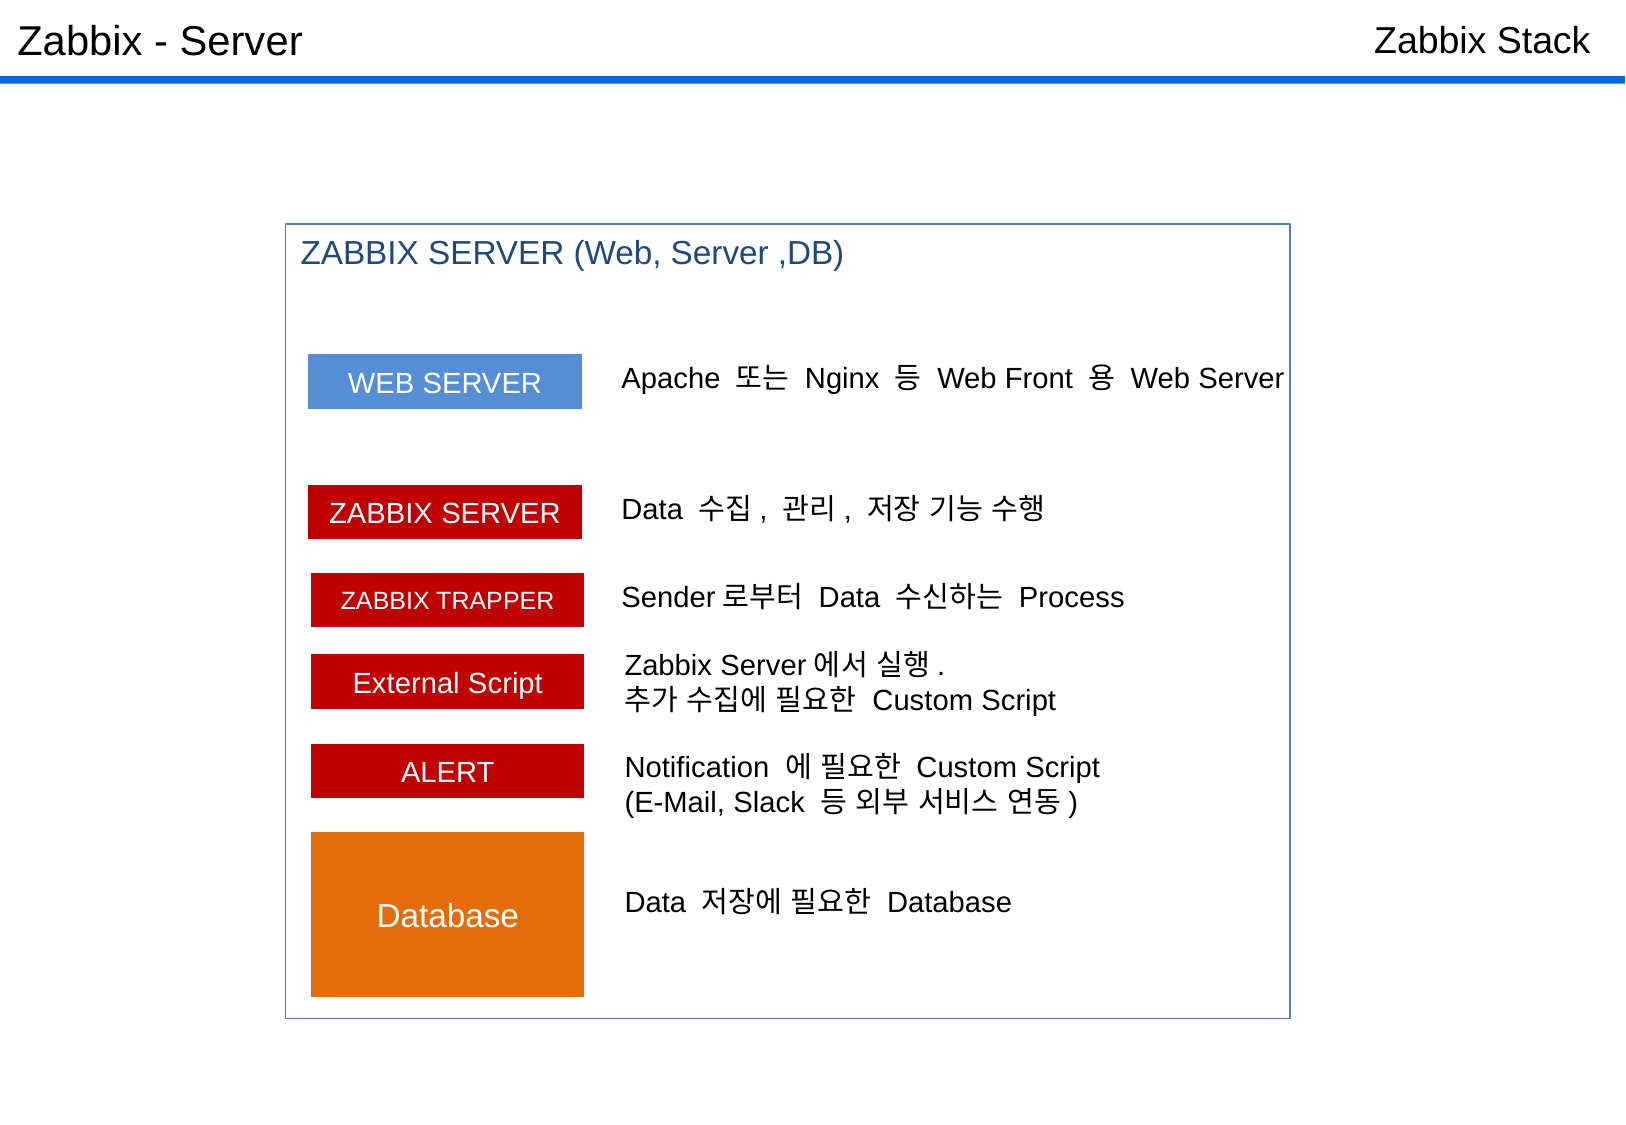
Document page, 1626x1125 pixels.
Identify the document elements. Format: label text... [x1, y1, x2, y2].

text_box Zabbix Stack [903, 0, 1606, 79]
text_box WEB SERVER [306, 352, 584, 411]
text_box ZABBIX SERVER (Web, Server ,DB) [285, 223, 1291, 1019]
text_box Zabbix Server에서 실행. 추가 수집에 필요한 Custom Script [609, 638, 1294, 724]
text_box Apache 또는 Nginx 등 Web Front 용 Web Server [606, 352, 1343, 402]
text_box Data 수집, 관리, 저장 기능 수행 [606, 482, 1176, 533]
text_box Database [309, 829, 587, 999]
text_box Sender로부터 Data 수신하는 Process [606, 570, 1176, 621]
text_box External Script [309, 652, 587, 711]
text_box Notification 에 필요한 Custom Script (E-Mail, Slack 등 외부 서비스 연동) [609, 740, 1179, 826]
text_box Zabbix - Server [2, 0, 903, 79]
text_box Data 저장에 필요한 Database [609, 875, 1179, 926]
